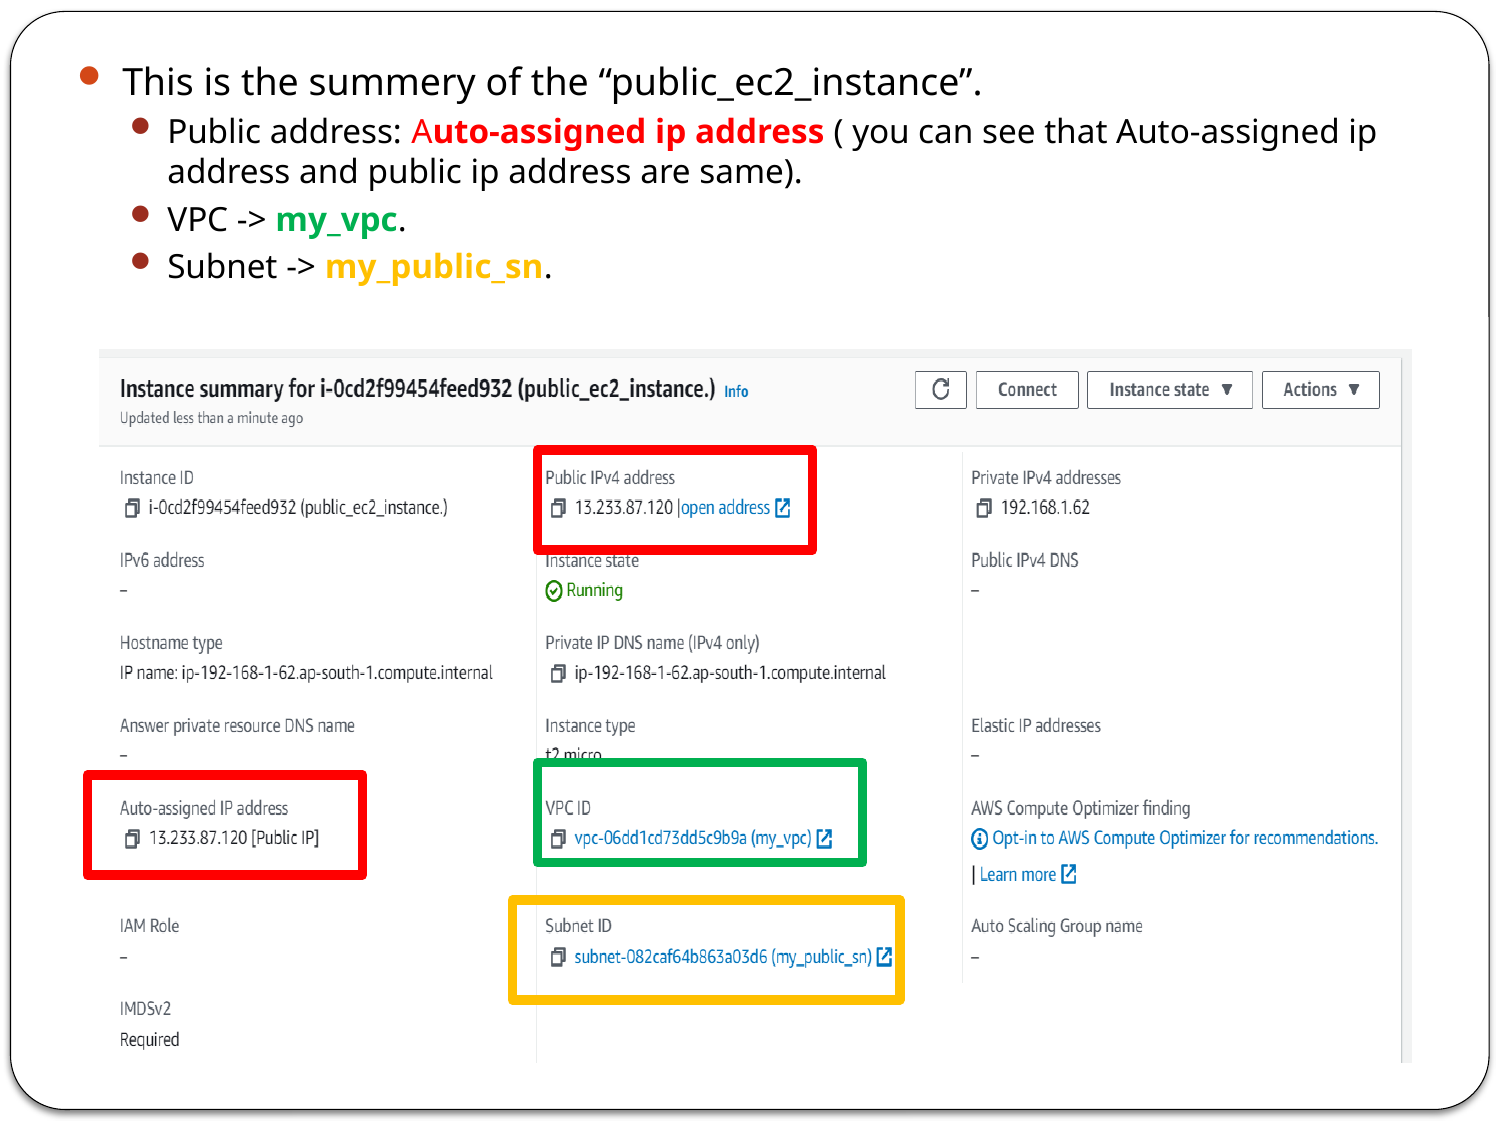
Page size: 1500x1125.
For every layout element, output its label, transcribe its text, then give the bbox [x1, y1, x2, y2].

list This is the summery of the “public_ec2_instance”. Public address: Auto-assigned ip address ( you can see that Auto-assigned ip address and public ip address are same). VPC -> my_vpc. Subnet -> my_public_sn. [62, 50, 1438, 838]
text_box [86, 774, 93, 876]
picture [99, 349, 1413, 1063]
